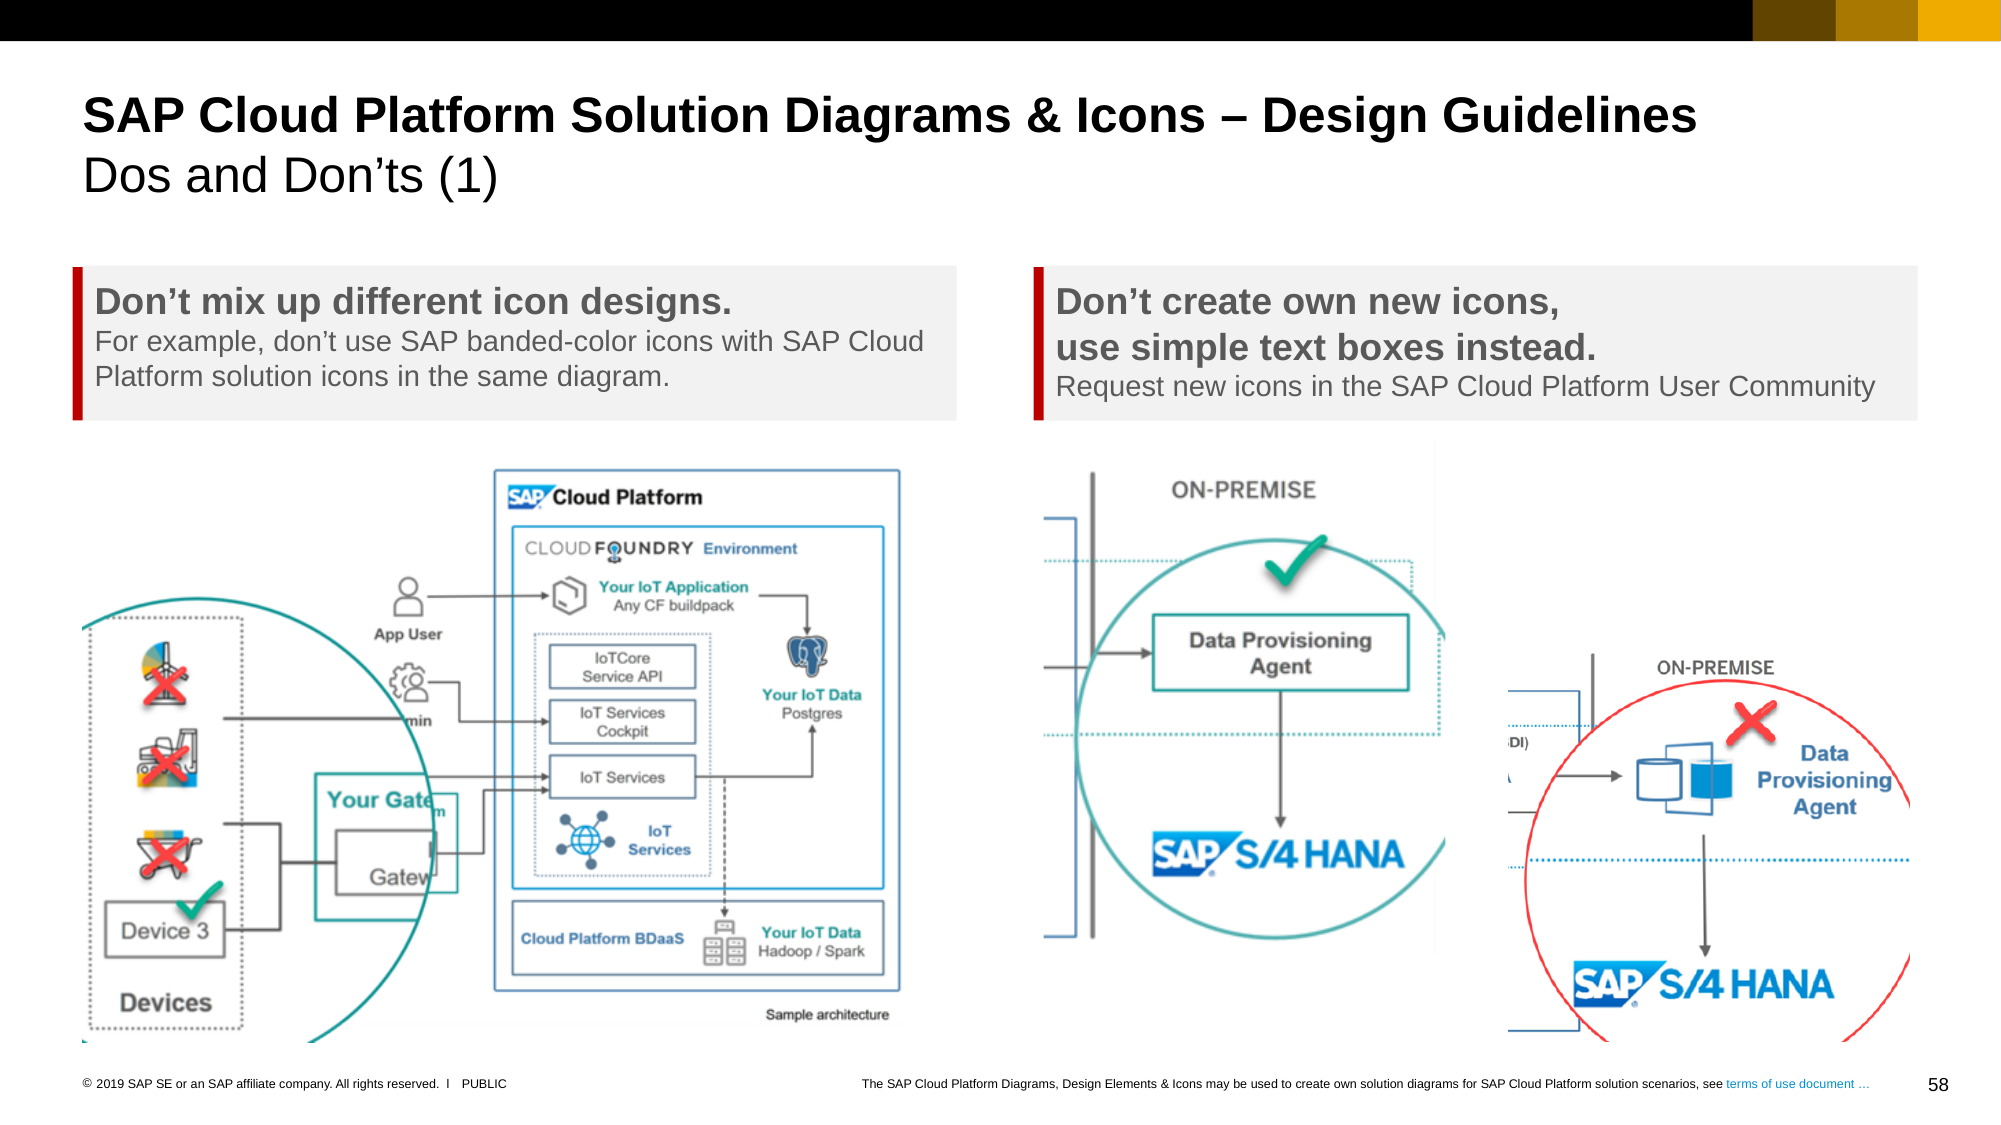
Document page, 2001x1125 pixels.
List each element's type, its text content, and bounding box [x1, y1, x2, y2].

text_box [1032, 266, 1045, 422]
list Don’t create own new icons, use simple text boxes instead. Request new icons in the SAP Cloud Platform User Community [1043, 265, 1918, 421]
picture [1507, 635, 1911, 1042]
list Don’t mix up different icon designs. For example, don’t use SAP banded-color icons with SAP Cloud Platform solution icons in the same diagram. [82, 265, 957, 421]
picture [1043, 437, 1446, 956]
title SAP Cloud Platform Solution Diagrams & Icons – Design Guidelines Dos and Don’ts (1) [82, 82, 1918, 204]
picture [82, 457, 906, 1043]
picture [1748, 1081, 1756, 1088]
text_box [71, 266, 84, 422]
